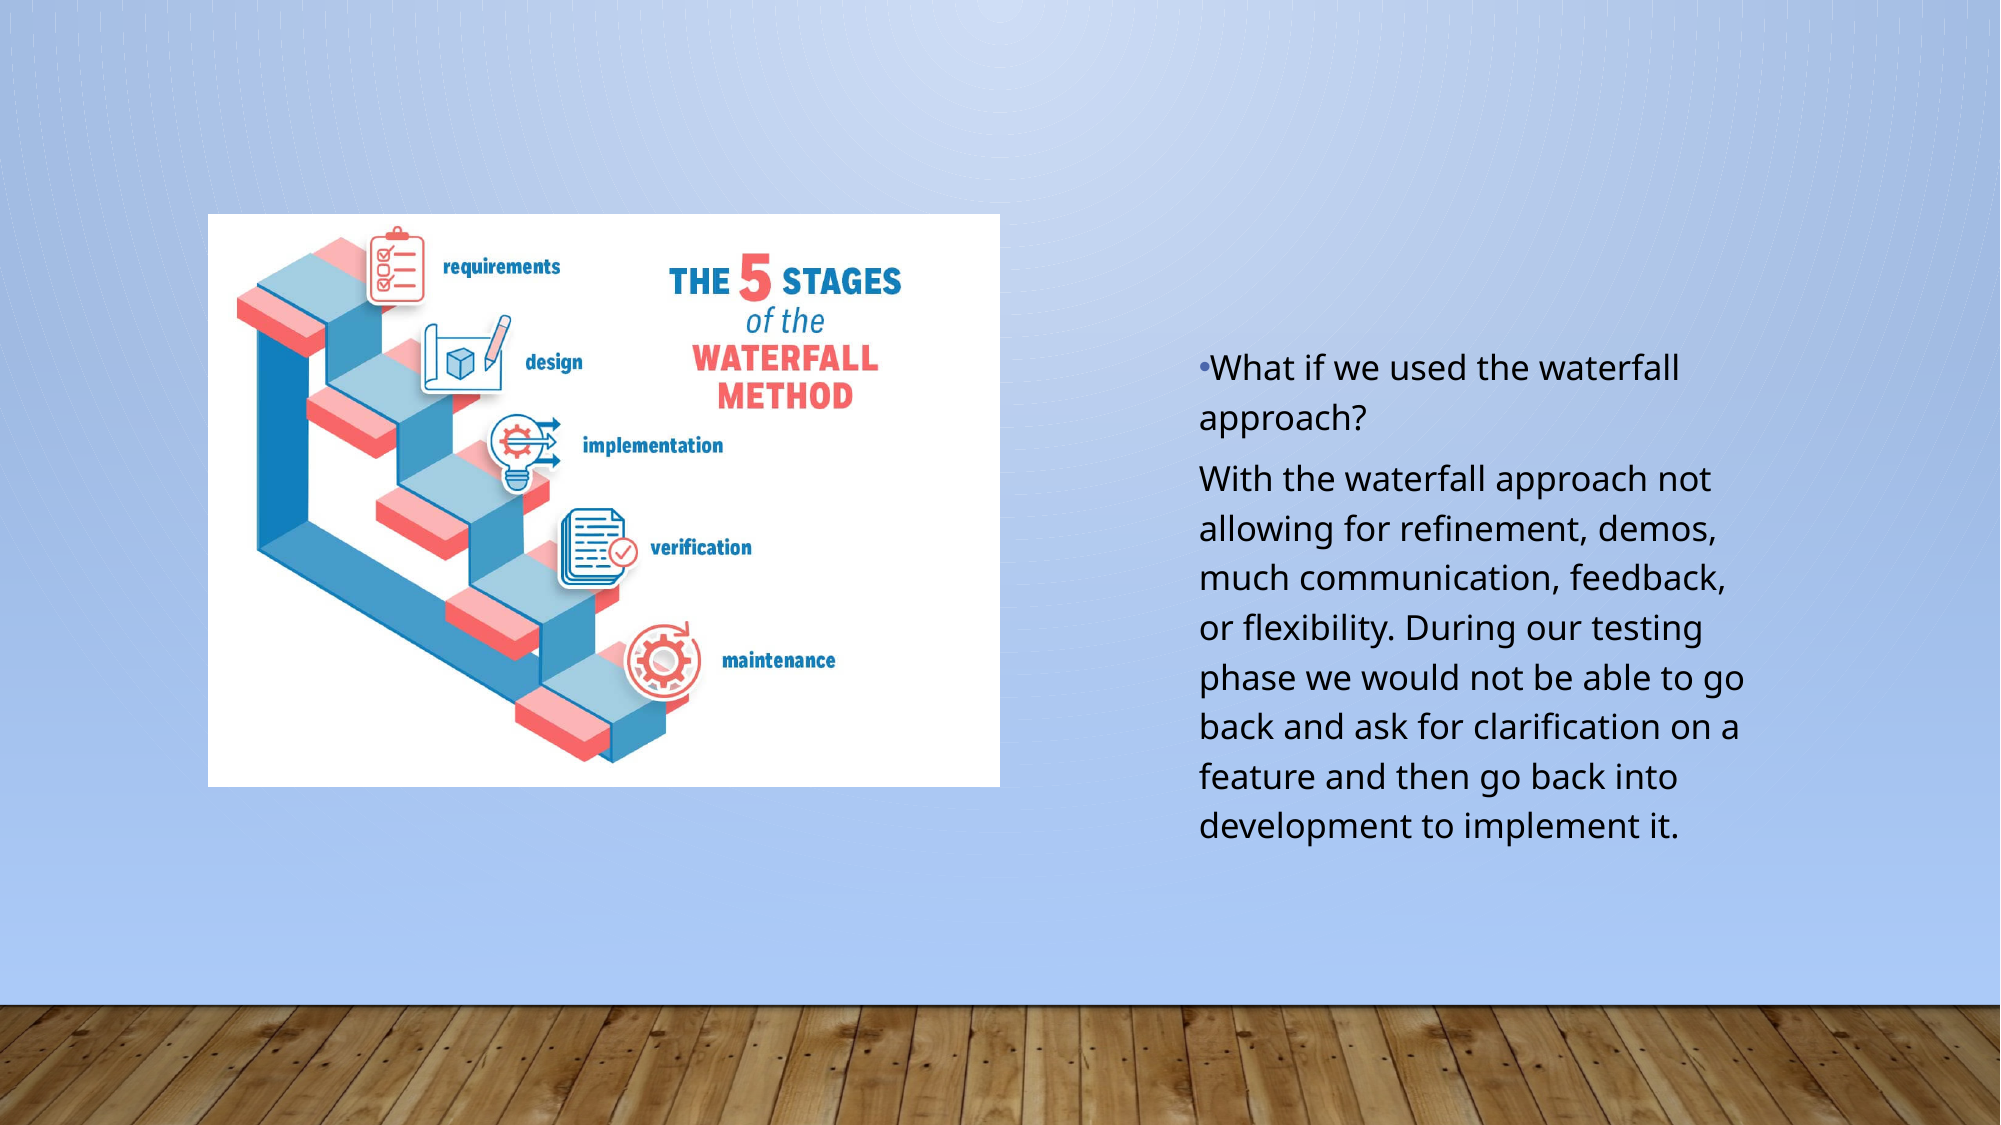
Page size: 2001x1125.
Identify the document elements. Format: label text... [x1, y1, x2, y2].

text_box What if we used the waterfall approach? With the waterfall approach not allowing for refinement, demos, much communication, feedback, or flexibility. During our testing phase we would not be able to go back and ask for clarification on a feature and then go back into development to implement it. [1184, 330, 1762, 897]
picture [0, 1005, 2000, 1125]
picture [208, 213, 1001, 787]
